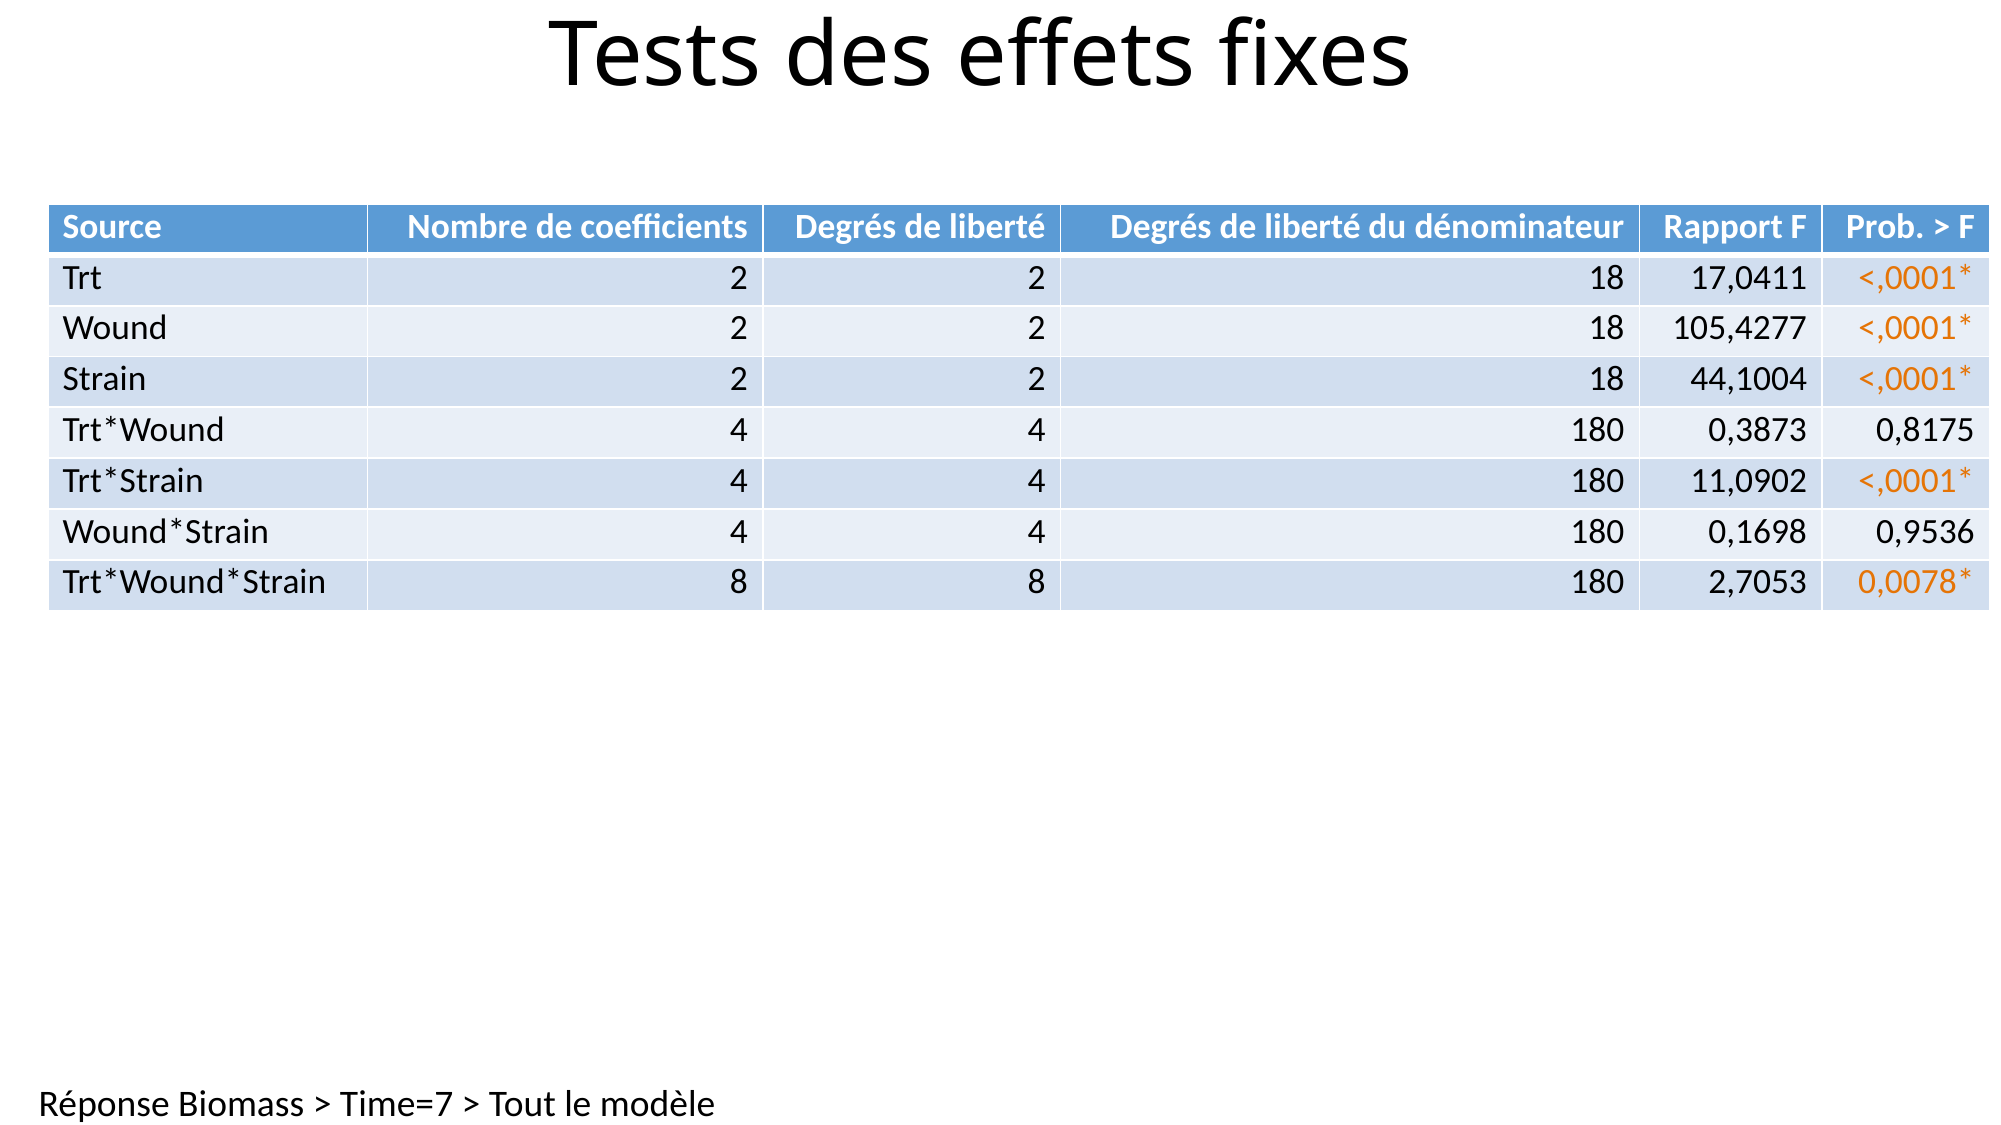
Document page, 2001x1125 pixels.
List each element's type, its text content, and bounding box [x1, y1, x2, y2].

table_cell 0,9536 [1823, 510, 1989, 559]
table_cell 180 [1061, 459, 1639, 508]
table_header Degrés de liberté [764, 205, 1060, 252]
table_cell Trt*Wound*Strain [49, 561, 367, 610]
table_cell 18 [1061, 258, 1639, 305]
table_header Prob. > F [1823, 205, 1989, 252]
table_cell <,0001* [1823, 357, 1989, 406]
table_header Nombre de coefficients [368, 205, 762, 252]
table_cell 18 [1061, 307, 1639, 356]
table_cell <,0001* [1823, 258, 1989, 305]
table_cell 4 [764, 408, 1060, 457]
table_cell Trt*Wound [49, 408, 367, 457]
table_cell 180 [1061, 561, 1639, 610]
text_box Réponse Biomass > Time=7 > Tout le modèle [38, 1079, 717, 1125]
table_cell 180 [1061, 510, 1639, 559]
table_cell 2 [764, 357, 1060, 406]
table_cell 11,0902 [1640, 459, 1821, 508]
table_cell 4 [368, 459, 762, 508]
table_cell 4 [368, 510, 762, 559]
table_cell 2 [764, 258, 1060, 305]
table_cell 44,1004 [1640, 357, 1821, 406]
table_cell 4 [368, 408, 762, 457]
table_cell 0,0078* [1823, 561, 1989, 610]
table_cell Strain [49, 357, 367, 406]
table_cell 8 [368, 561, 762, 610]
table_cell 0,3873 [1640, 408, 1821, 457]
table_cell 2 [764, 307, 1060, 356]
table_cell 4 [764, 510, 1060, 559]
table_cell <,0001* [1823, 307, 1989, 356]
table_cell 2 [368, 357, 762, 406]
table_cell 180 [1061, 408, 1639, 457]
table_cell 8 [764, 561, 1060, 610]
table_cell 0,8175 [1823, 408, 1989, 457]
table_header Rapport F [1640, 205, 1821, 252]
table_cell 4 [764, 459, 1060, 508]
table_cell 2,7053 [1640, 561, 1821, 610]
table_cell 105,4277 [1640, 307, 1821, 356]
table_cell Trt*Strain [49, 459, 367, 508]
table_cell 2 [368, 307, 762, 356]
table_cell 18 [1061, 357, 1639, 406]
table_cell 2 [368, 258, 762, 305]
table_cell <,0001* [1823, 459, 1989, 508]
table_header Degrés de liberté du dénominateur [1061, 205, 1639, 252]
table_cell Wound [49, 307, 367, 356]
table_cell Trt [49, 258, 367, 305]
table_cell Wound*Strain [49, 510, 367, 559]
table_header Source [49, 205, 367, 252]
table_cell 17,0411 [1640, 258, 1821, 305]
title Tests des effets fixes [0, 0, 1963, 113]
table_cell 0,1698 [1640, 510, 1821, 559]
